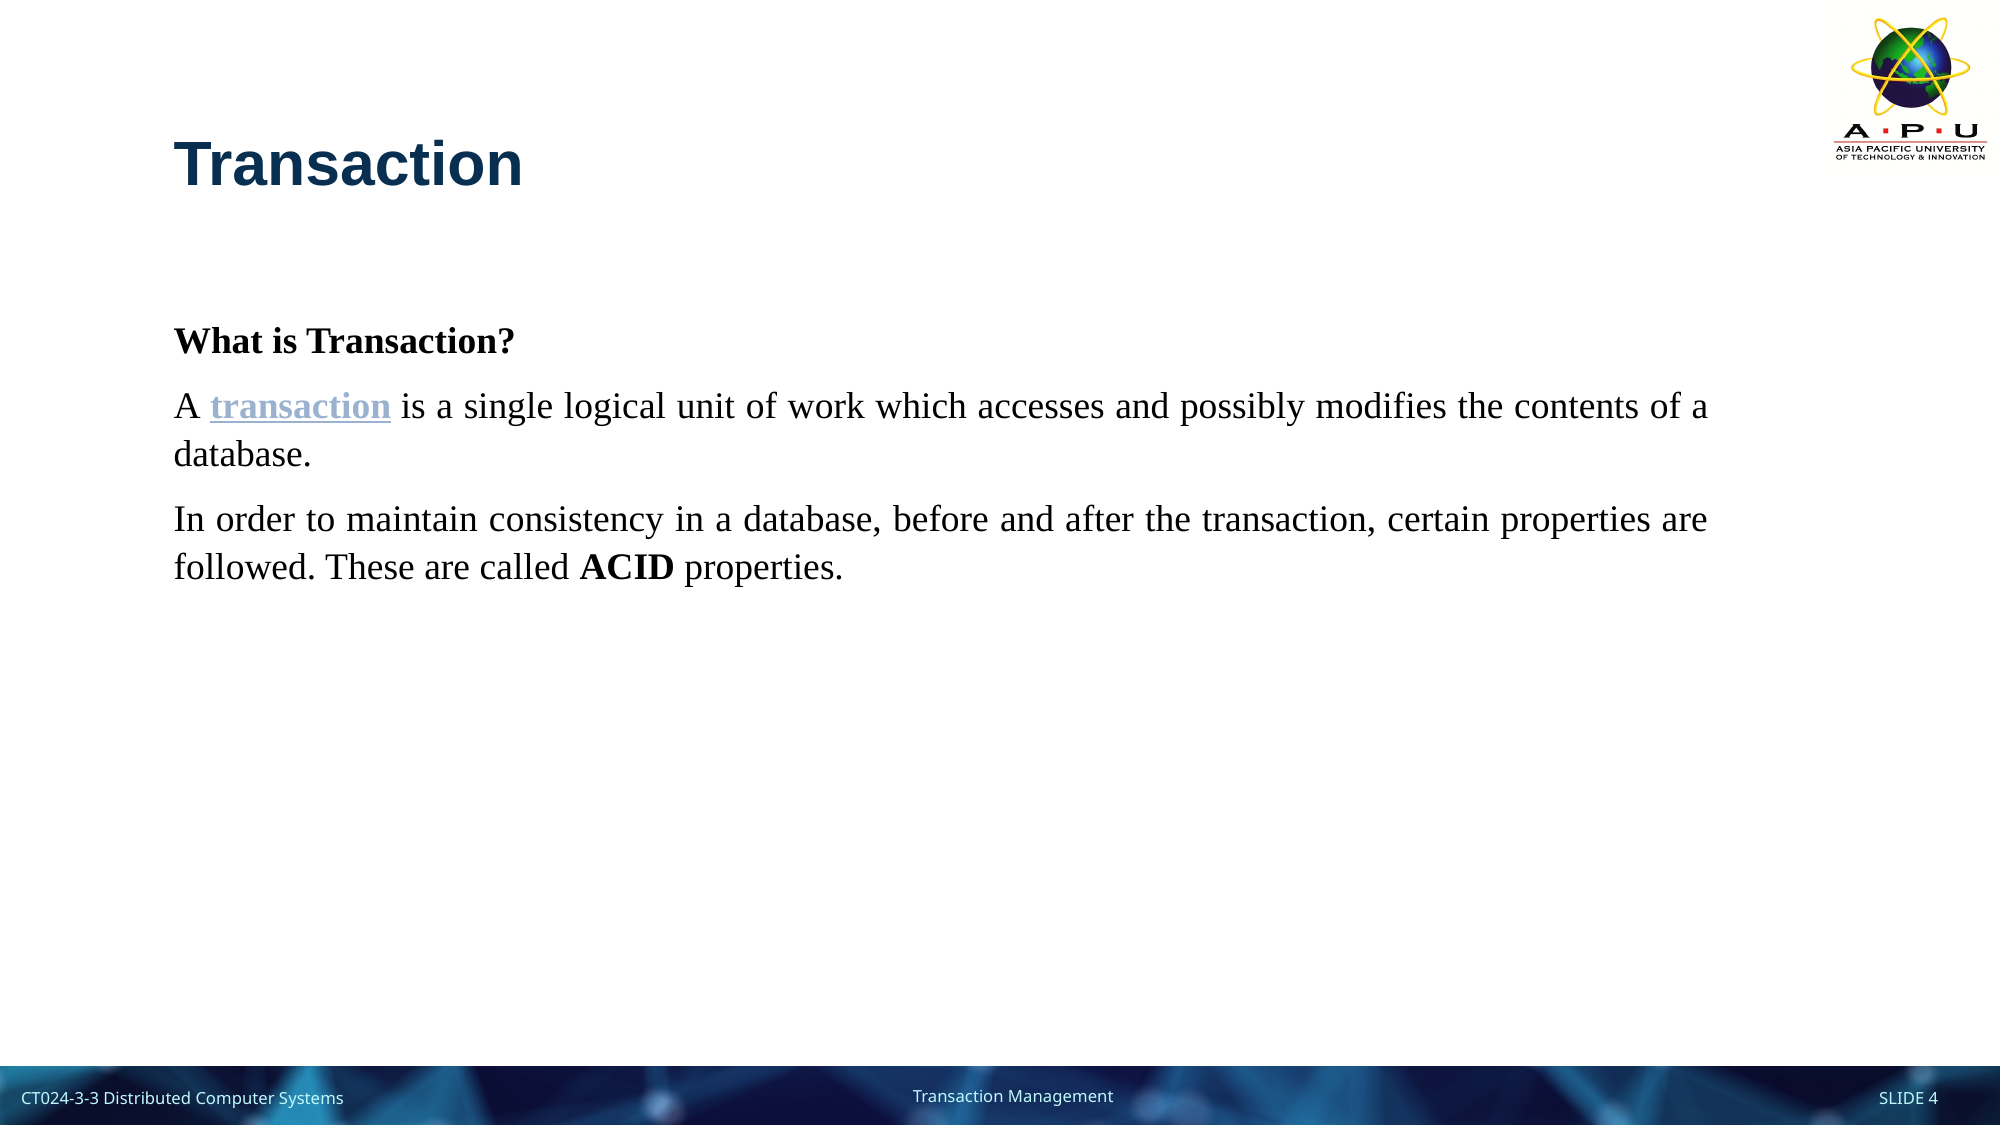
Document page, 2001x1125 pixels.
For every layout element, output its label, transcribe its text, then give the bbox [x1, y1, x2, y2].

text_box What is Transaction? A transaction is a single logical unit of work which accesses and possibly modifies the contents of a database. In order to maintain consistency in a database, before and after the transaction, certain properties are followed. These are called ACID properties. [158, 305, 1726, 837]
picture [1822, 0, 2000, 178]
title Transaction [158, 58, 547, 262]
picture [0, 1066, 2000, 1125]
